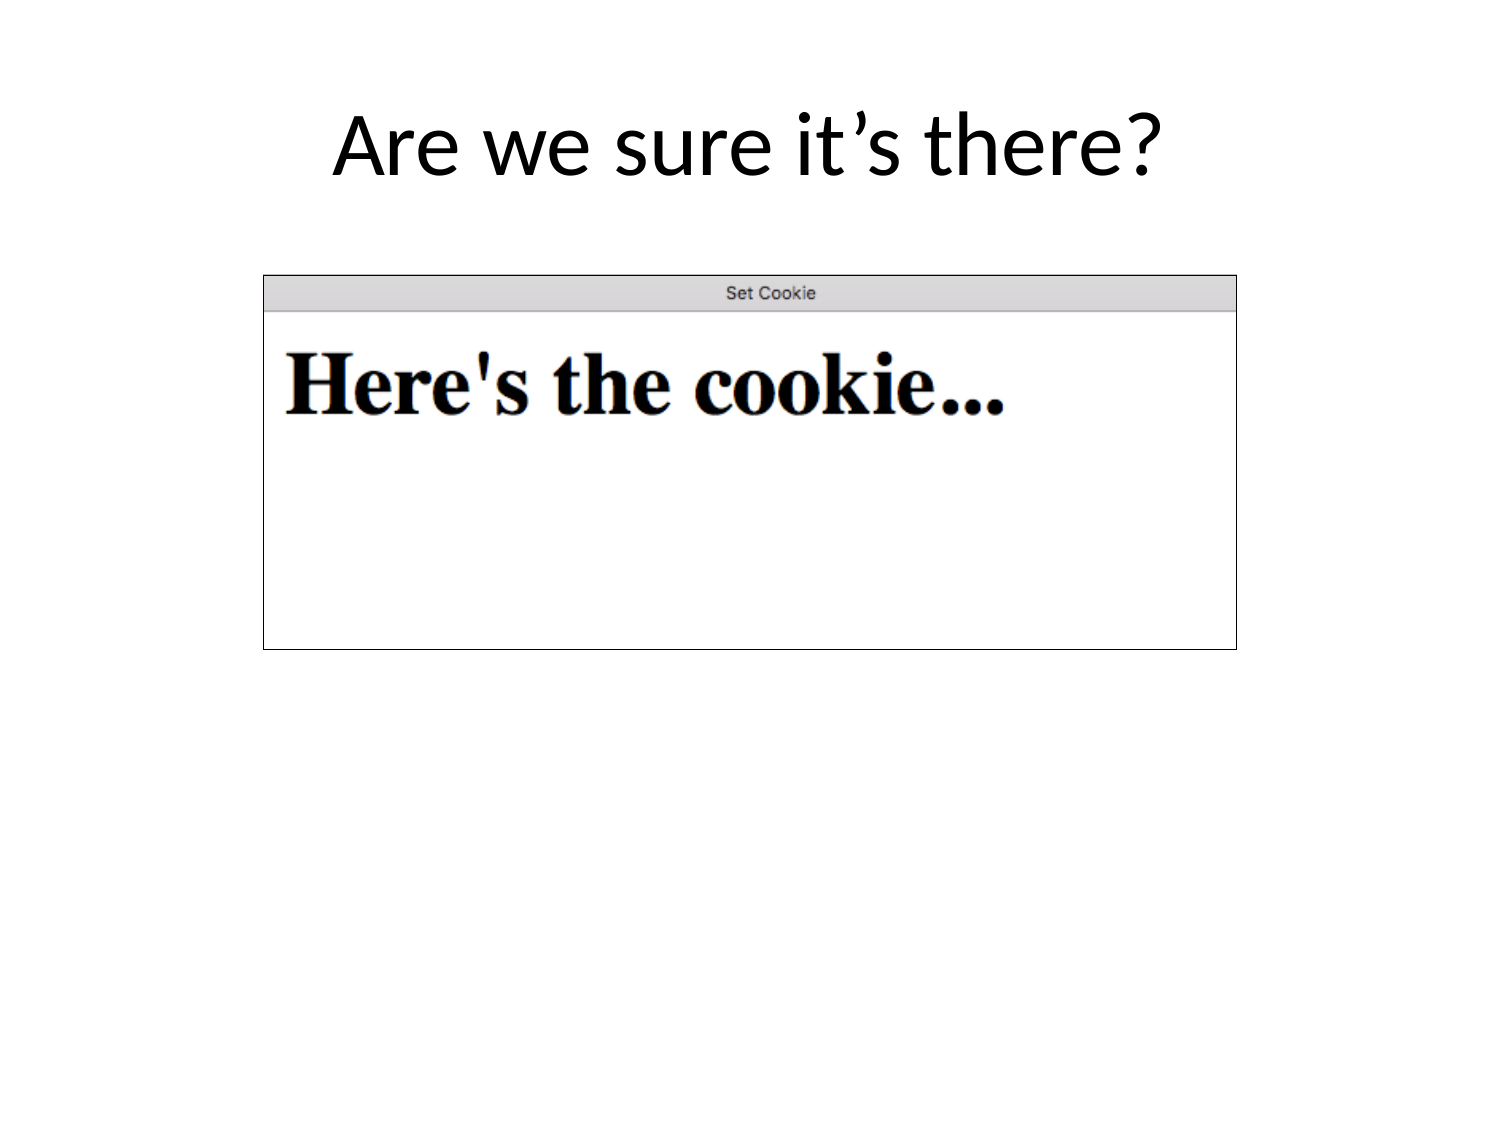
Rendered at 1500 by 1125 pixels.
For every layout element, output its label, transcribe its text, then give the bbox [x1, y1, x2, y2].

title Are we sure it’s there? [75, 45, 1425, 233]
picture [263, 274, 1237, 651]
